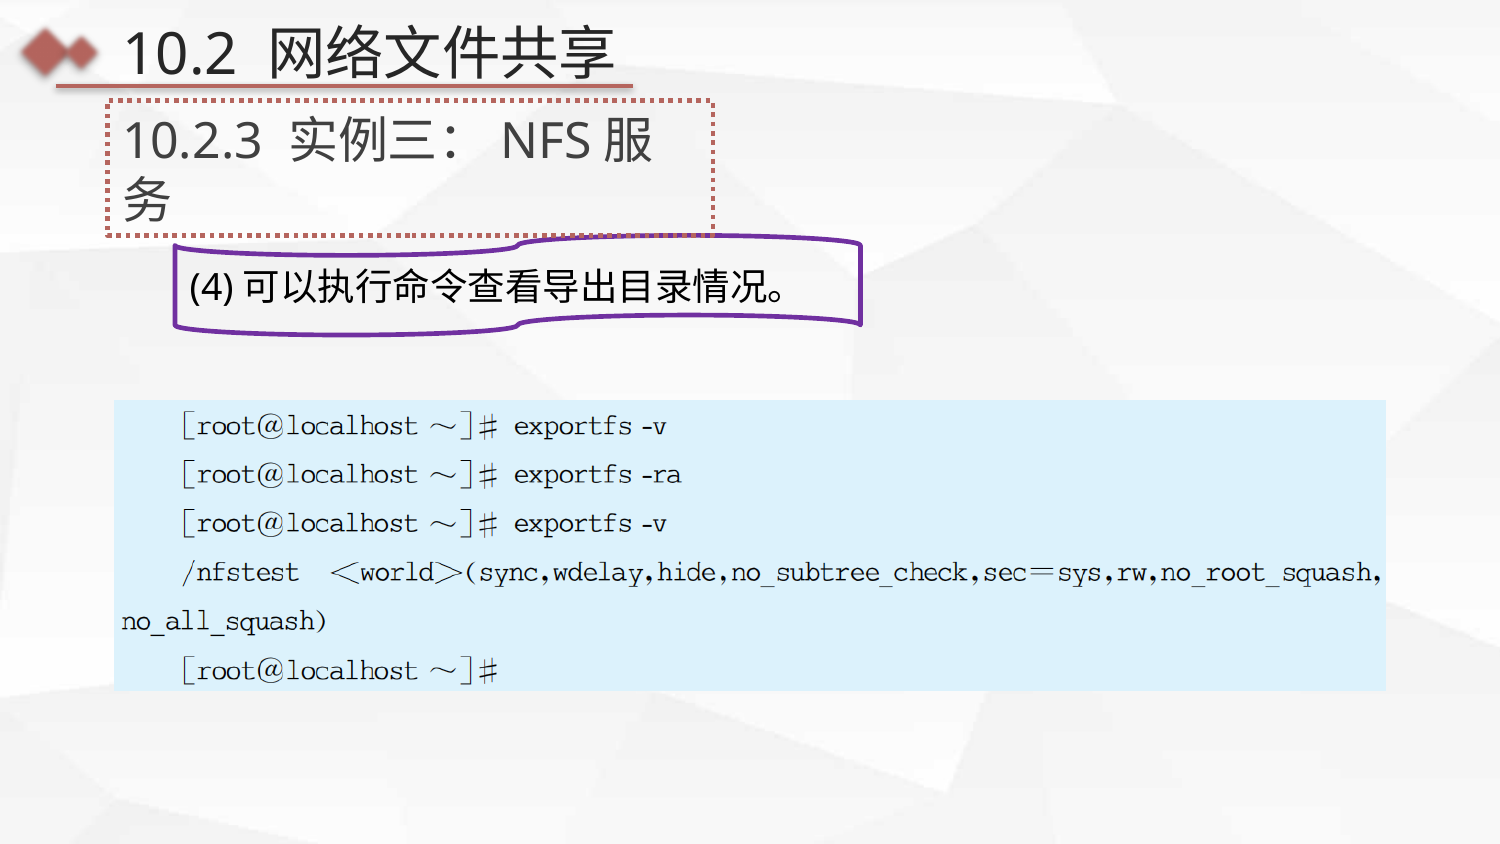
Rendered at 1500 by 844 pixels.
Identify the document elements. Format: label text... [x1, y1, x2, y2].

text_box (4)可以执行命令查看导出目录情况。 [174, 235, 861, 336]
text_box [28, 35, 60, 70]
picture [0, 0, 1500, 844]
text_box 10.2 网络文件共享 [107, 9, 928, 94]
text_box [72, 43, 91, 62]
text_box 10.2.3 实例三：NFS服务 [107, 100, 713, 236]
